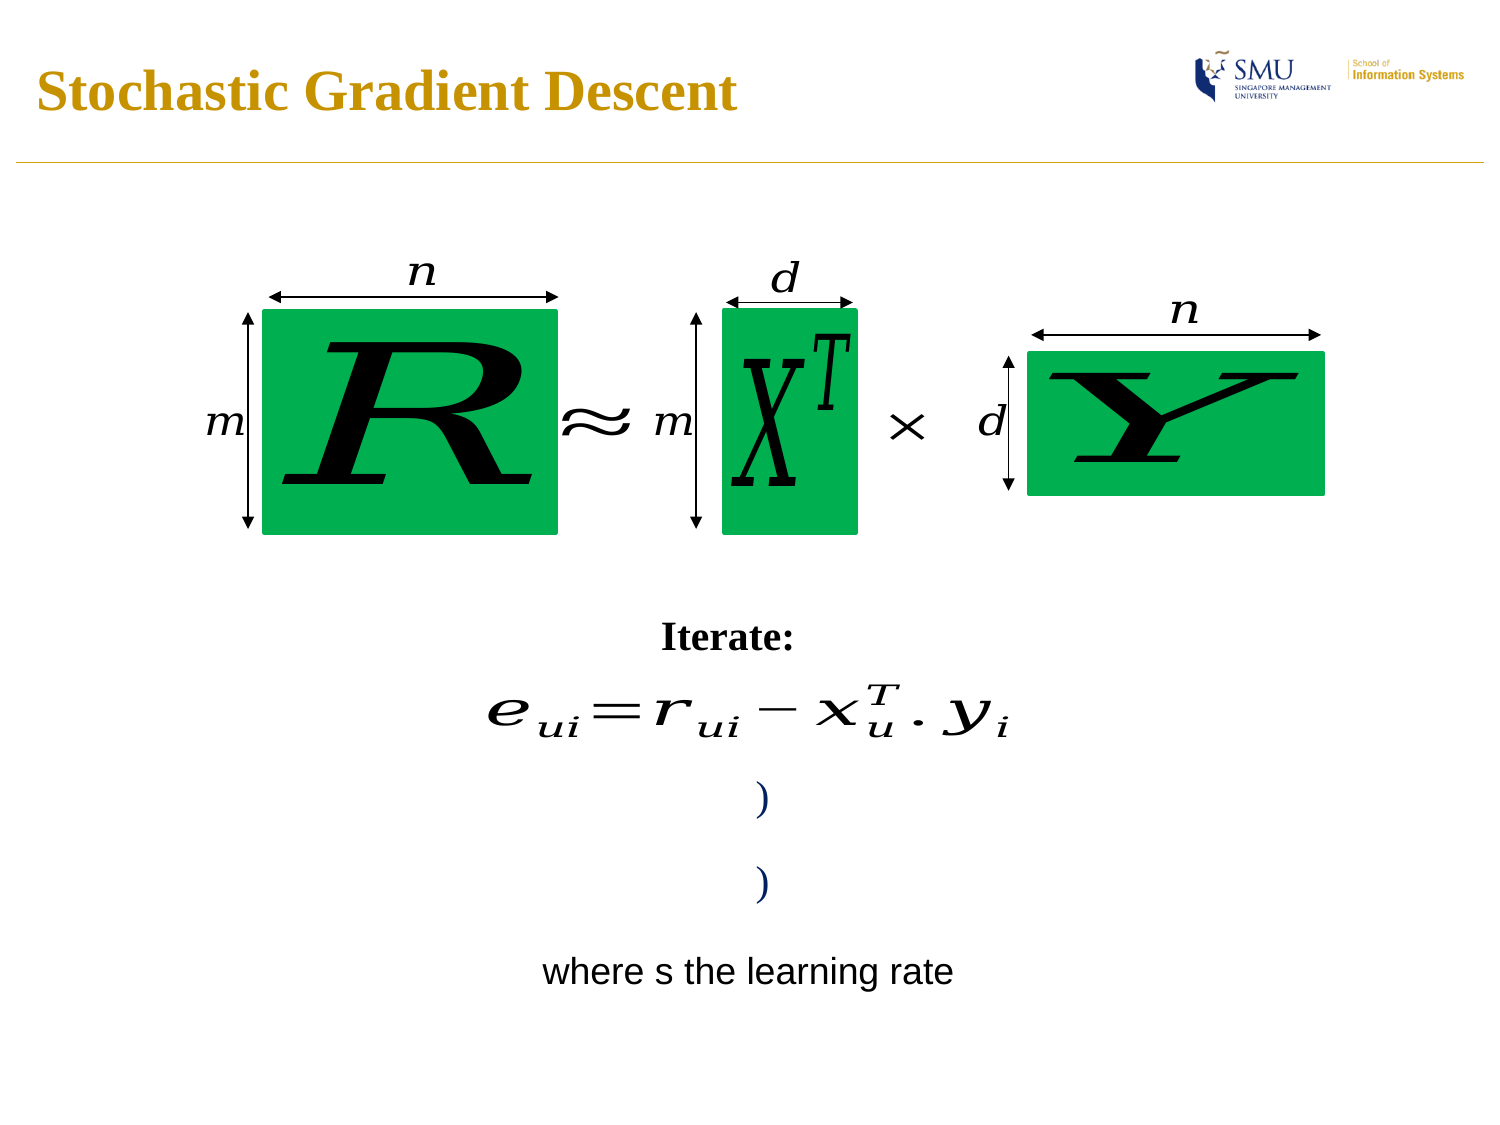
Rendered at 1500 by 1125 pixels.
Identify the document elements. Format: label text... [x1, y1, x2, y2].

text_box Iterate: [645, 601, 811, 667]
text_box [203, 249, 1322, 531]
title Stochastic Gradient Descent [21, 44, 1322, 131]
picture [1175, 29, 1484, 122]
